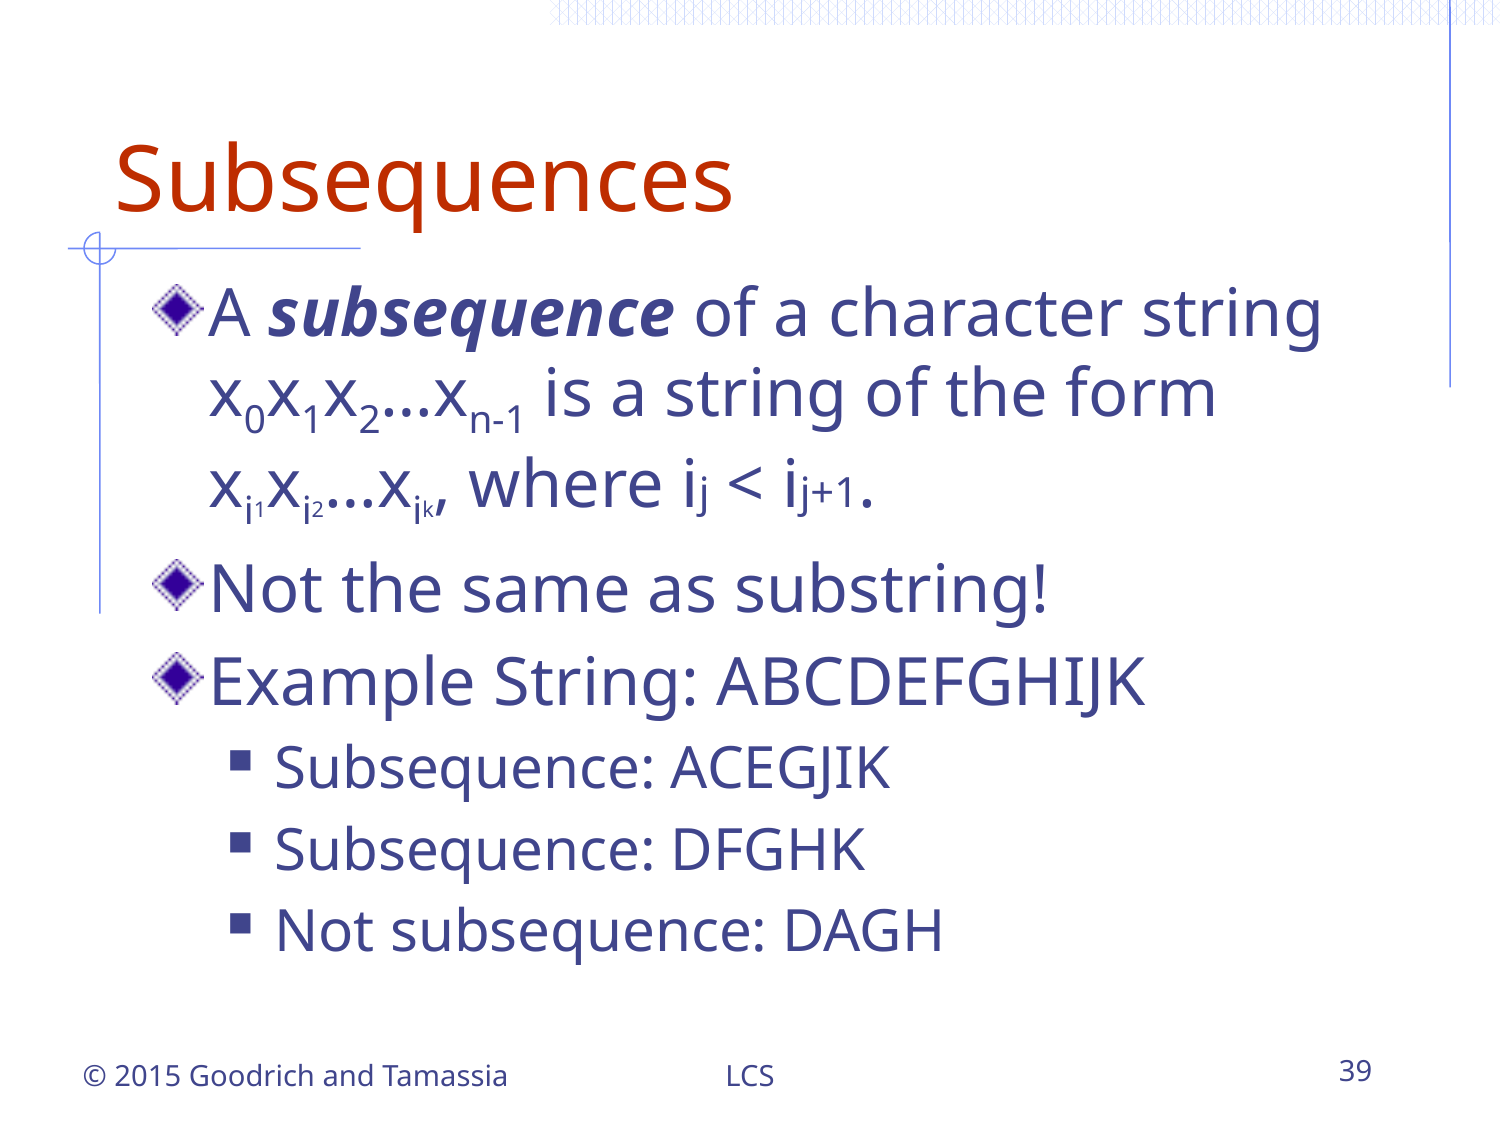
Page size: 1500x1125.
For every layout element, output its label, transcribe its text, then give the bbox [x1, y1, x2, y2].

footer LCS [512, 1024, 988, 1101]
list A subsequence of a character string x0x1x2…xn-1 is a string of the form xi1xi2…xik, where ij < ij+1. Not the same as substring! Example String: ABCDEFGHIJK Subsequence: ACEGJIK Subsequence: DFGHK Not subsequence: DAGH [137, 262, 1413, 988]
picture [152, 652, 204, 705]
picture [152, 559, 204, 611]
title Subsequences [99, 50, 1375, 238]
slide_number 39 [1074, 1024, 1388, 1101]
picture [152, 284, 204, 336]
